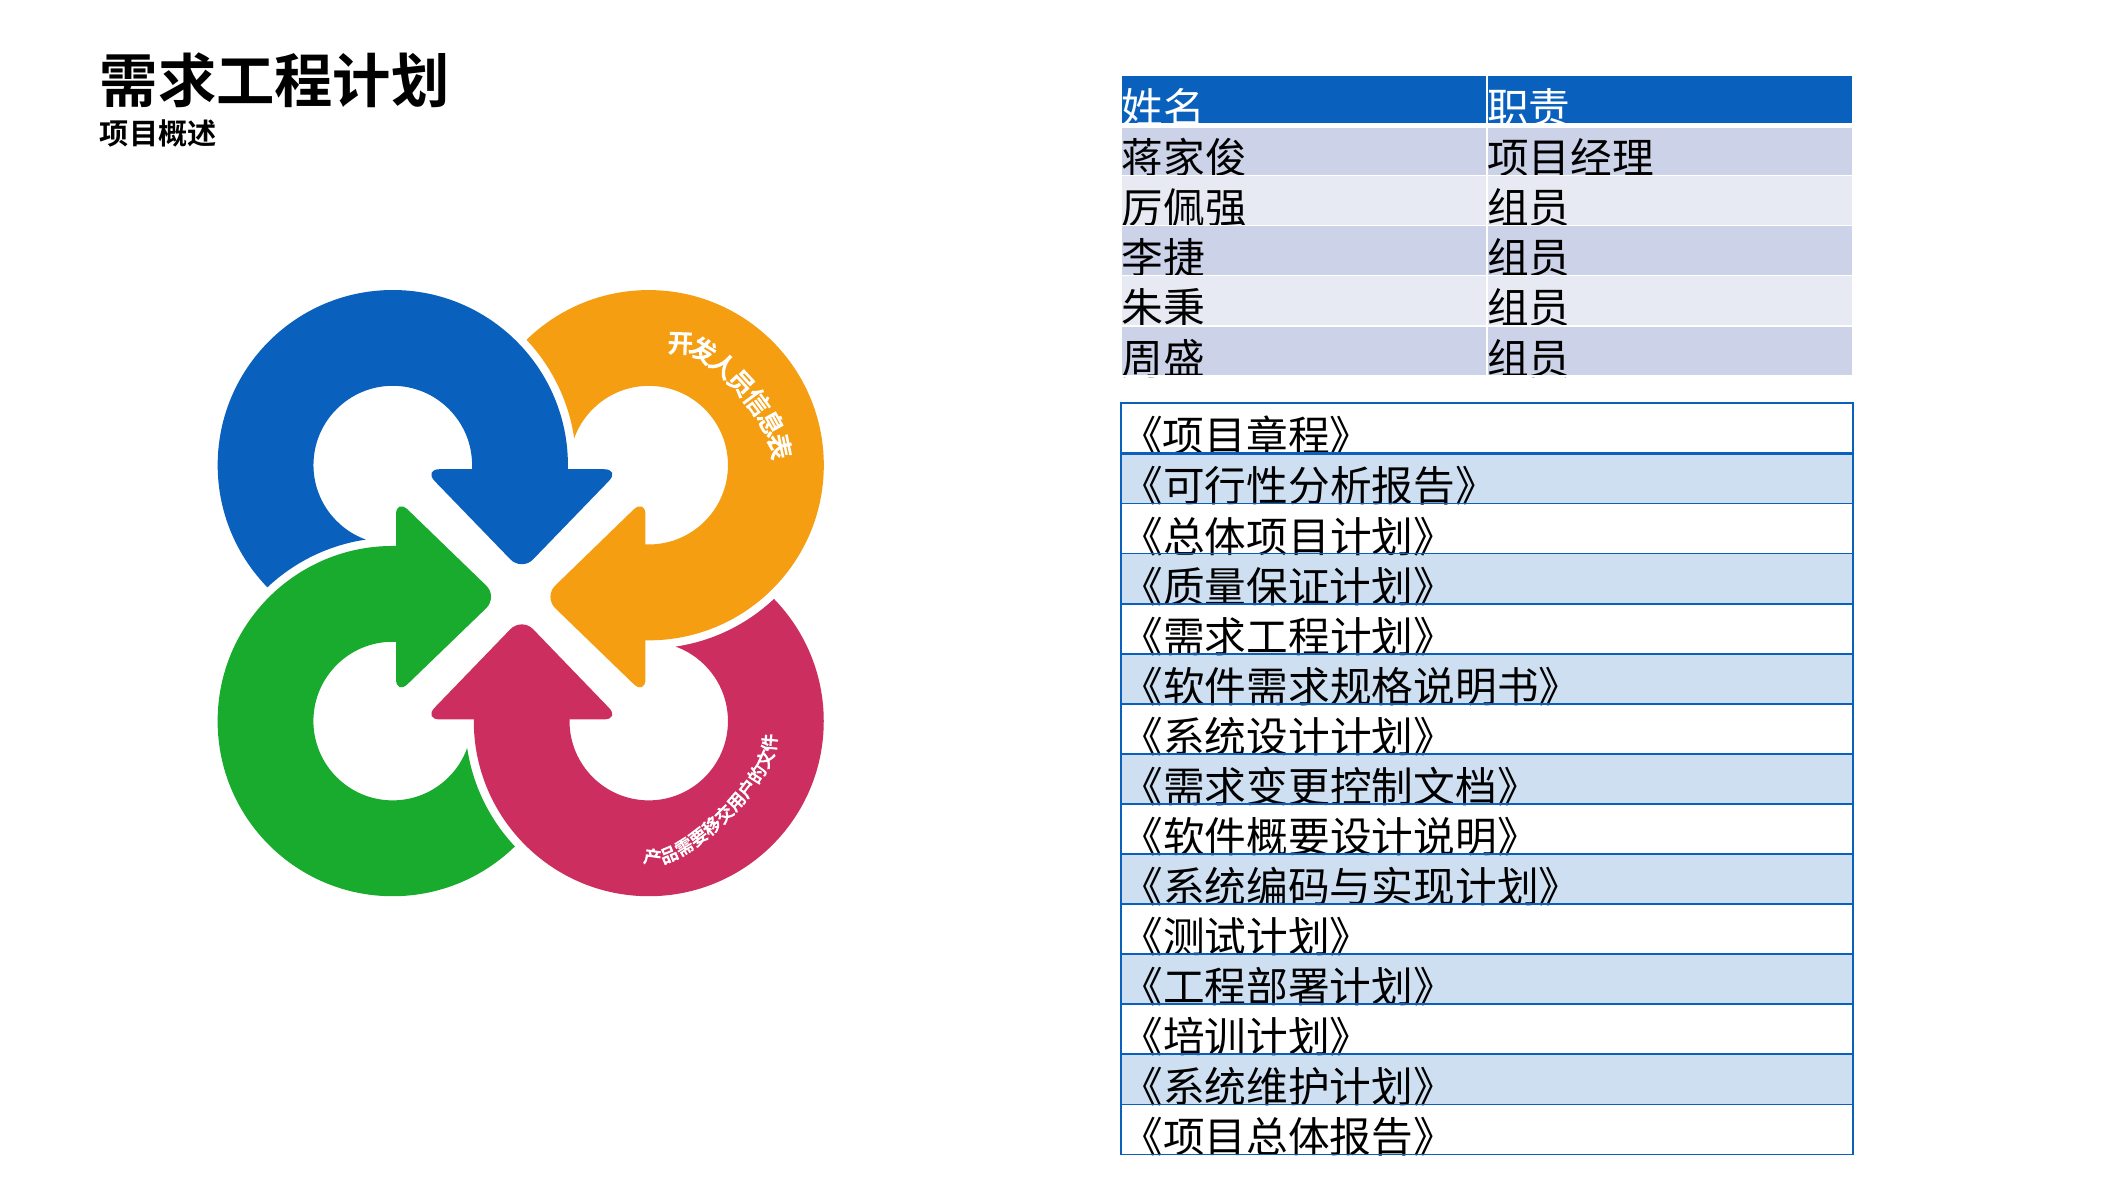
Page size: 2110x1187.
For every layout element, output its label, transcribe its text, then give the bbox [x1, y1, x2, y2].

table_cell 《总体项目计划》 [1122, 504, 1852, 553]
table_header 《项目章程》 [1122, 404, 1852, 452]
table_cell 《系统设计计划》 [1122, 705, 1852, 753]
table_cell 组员 [1488, 276, 1852, 325]
table_cell 《软件概要设计说明》 [1122, 805, 1852, 853]
table_cell 厉佩强 [1122, 176, 1486, 225]
table_cell 李捷 [1122, 226, 1486, 275]
table_header 职责 [1488, 76, 1852, 123]
table_header 姓名 [1122, 76, 1486, 123]
table_cell 《培训计划》 [1122, 1005, 1852, 1053]
table_cell 《可行性分析报告》 [1122, 455, 1852, 503]
table_cell 组员 [1488, 176, 1852, 225]
table_cell 《测试计划》 [1122, 905, 1852, 953]
table_cell 《系统编码与实现计划》 [1122, 855, 1852, 903]
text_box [217, 289, 824, 897]
text_box 需求工程计划 [99, 43, 606, 115]
table_cell 蒋家俊 [1122, 128, 1486, 175]
table_cell 朱秉 [1122, 276, 1486, 325]
table_cell 组员 [1488, 327, 1852, 375]
table_cell 《软件需求规格说明书》 [1122, 655, 1852, 703]
table_cell 《工程部署计划》 [1122, 955, 1852, 1003]
table_cell 《需求工程计划》 [1122, 605, 1852, 653]
table_cell 《项目总体报告》 [1122, 1105, 1852, 1154]
table_cell 《系统维护计划》 [1122, 1055, 1852, 1104]
text_box 项目概述 [99, 115, 629, 151]
table_cell 项目经理 [1488, 128, 1852, 175]
table_cell 周盛 [1122, 327, 1486, 375]
table_cell 组员 [1488, 226, 1852, 275]
table_cell 《需求变更控制文档》 [1122, 755, 1852, 803]
table_cell 《质量保证计划》 [1122, 554, 1852, 603]
